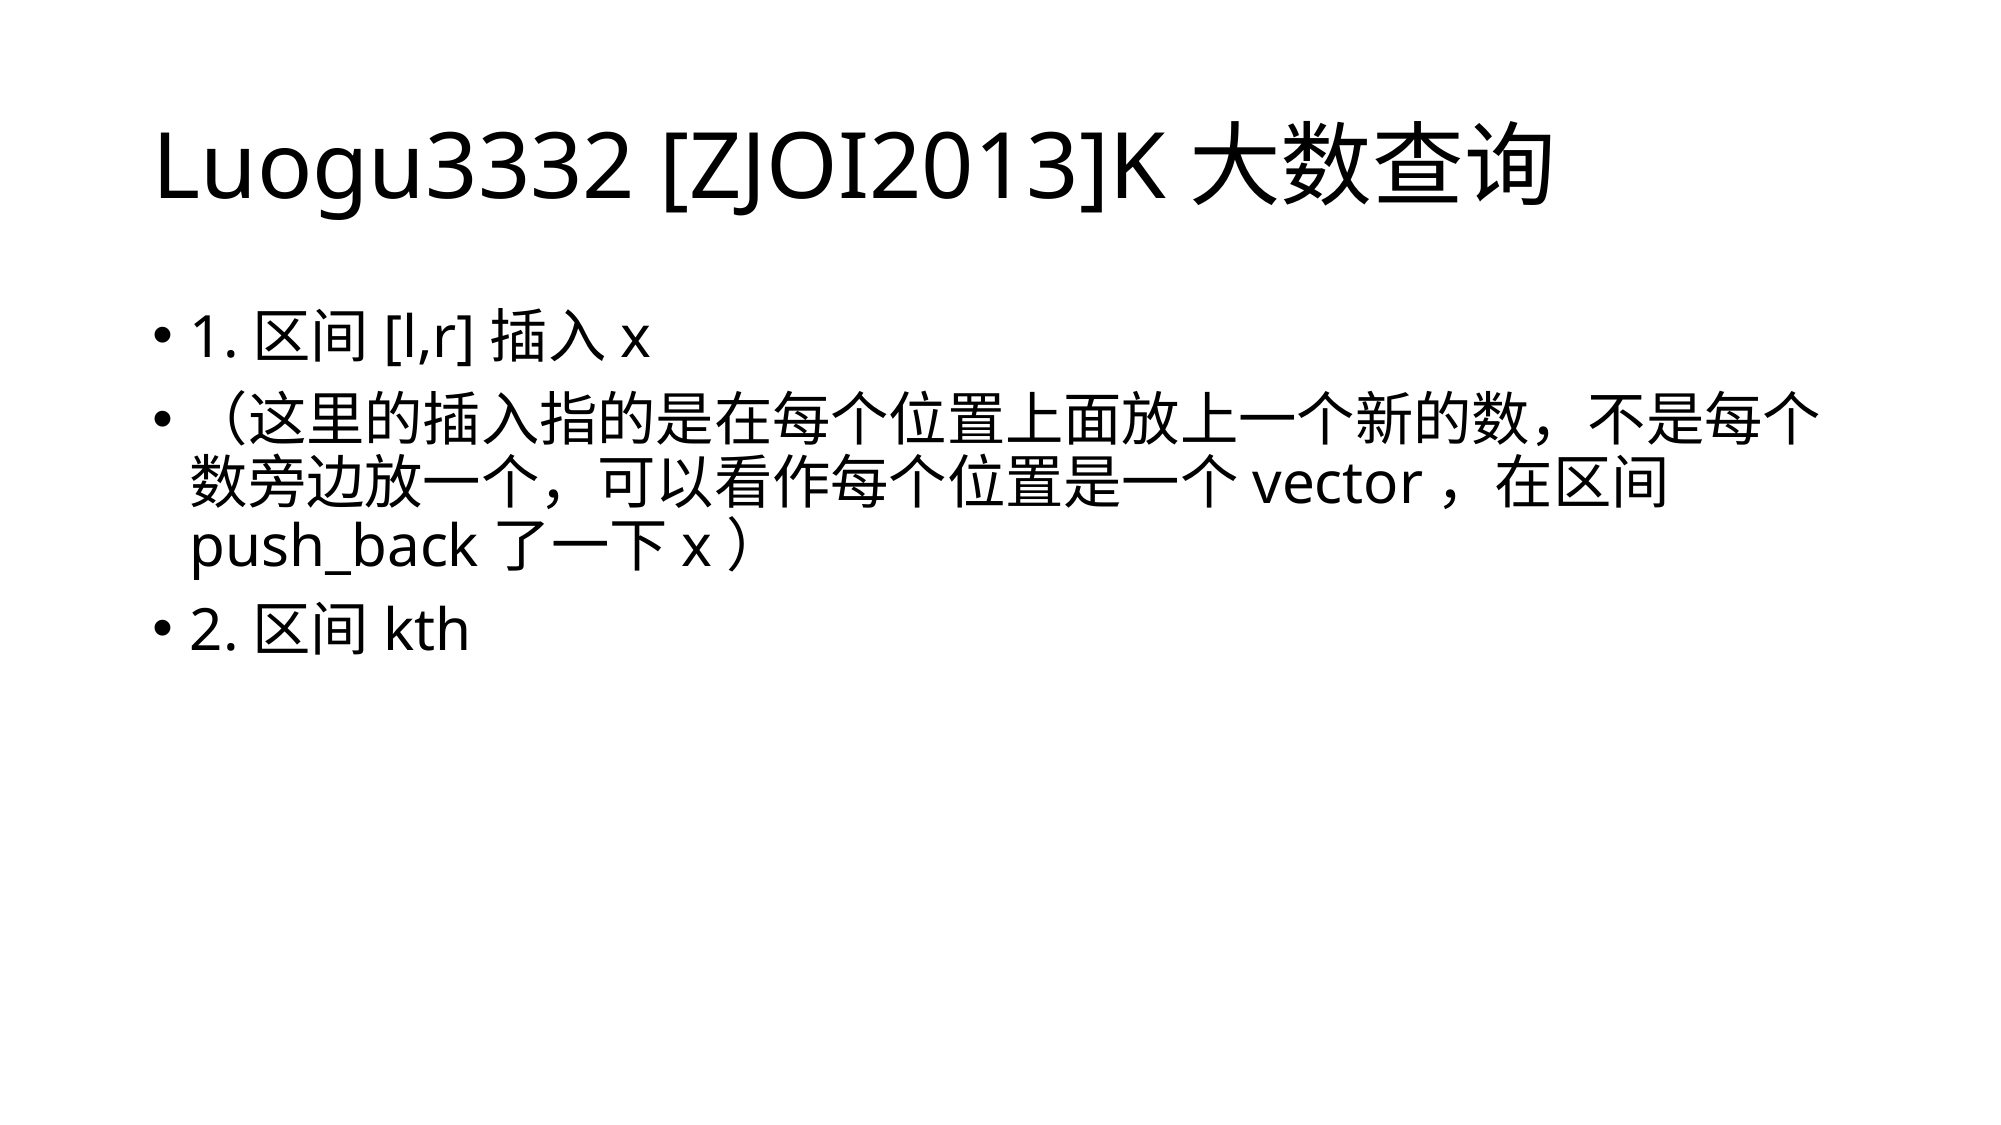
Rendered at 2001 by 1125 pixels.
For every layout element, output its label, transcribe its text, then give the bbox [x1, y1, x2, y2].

list 1.区间[l,r]插入x （这里的插入指的是在每个位置上面放上一个新的数，不是每个数旁边放一个，可以看作每个位置是一个vector，在区间push_back了一下x） 2.区间kth [137, 299, 1863, 1014]
title Luogu3332 [ZJOI2013]K大数查询 [137, 59, 1863, 278]
